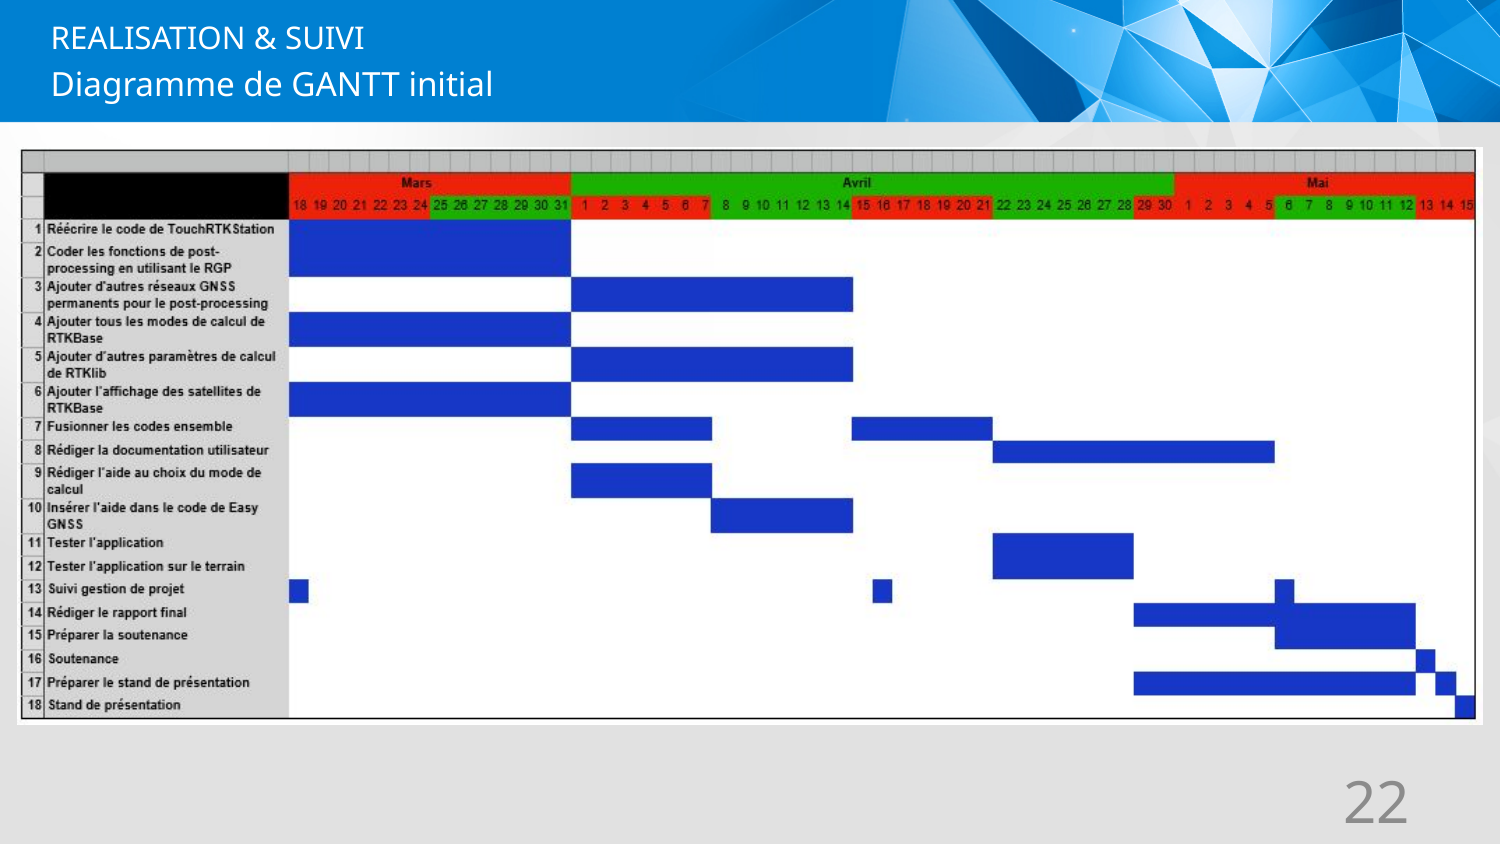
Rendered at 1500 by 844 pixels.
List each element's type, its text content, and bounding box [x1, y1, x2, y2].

title Diagramme de GANTT initial [50, 63, 682, 108]
picture [0, 0, 1500, 844]
list REALISATION & SUIVI [50, 18, 635, 64]
slide_number 22 [1074, 782, 1425, 827]
